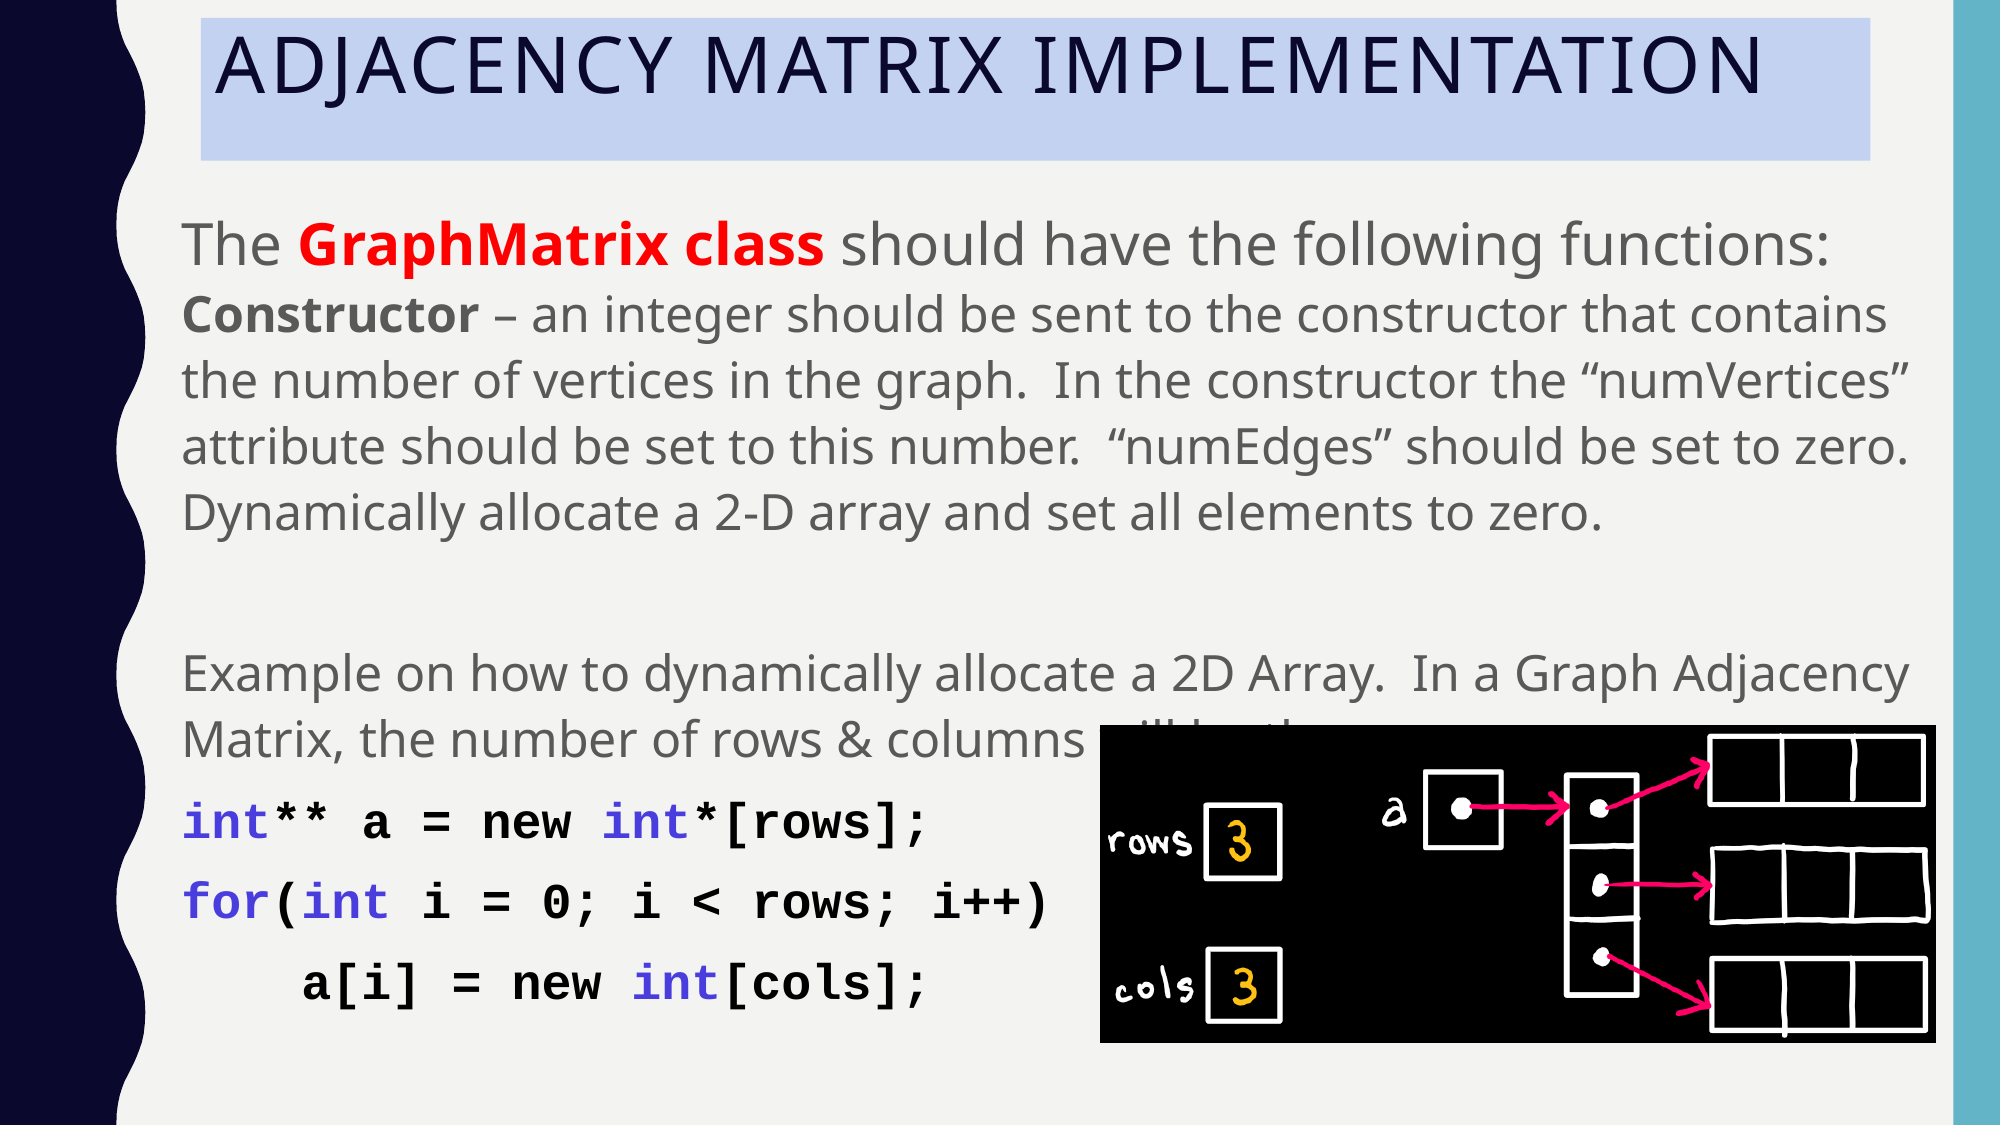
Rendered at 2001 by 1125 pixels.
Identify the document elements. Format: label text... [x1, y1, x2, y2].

list The GraphMatrix class should have the following functions: Constructor – an integer should be sent to the constructor that contains the number of vertices in the graph. In the constructor the “numVertices” attribute should be set to this number. “numEdges” should be set to zero. Dynamically allocate a 2-D array and set all elements to zero. Example on how to dynamically allocate a 2D Array. In a Graph Adjacency Matrix, the number of rows & columns will be the same. int** a = new int*[rows]; for(int i = 0; i < rows; i++) a[i] = new int[cols]; [166, 192, 1952, 1107]
picture [1099, 725, 1936, 1043]
title Adjacency MATRIX implementation [200, 17, 1871, 161]
